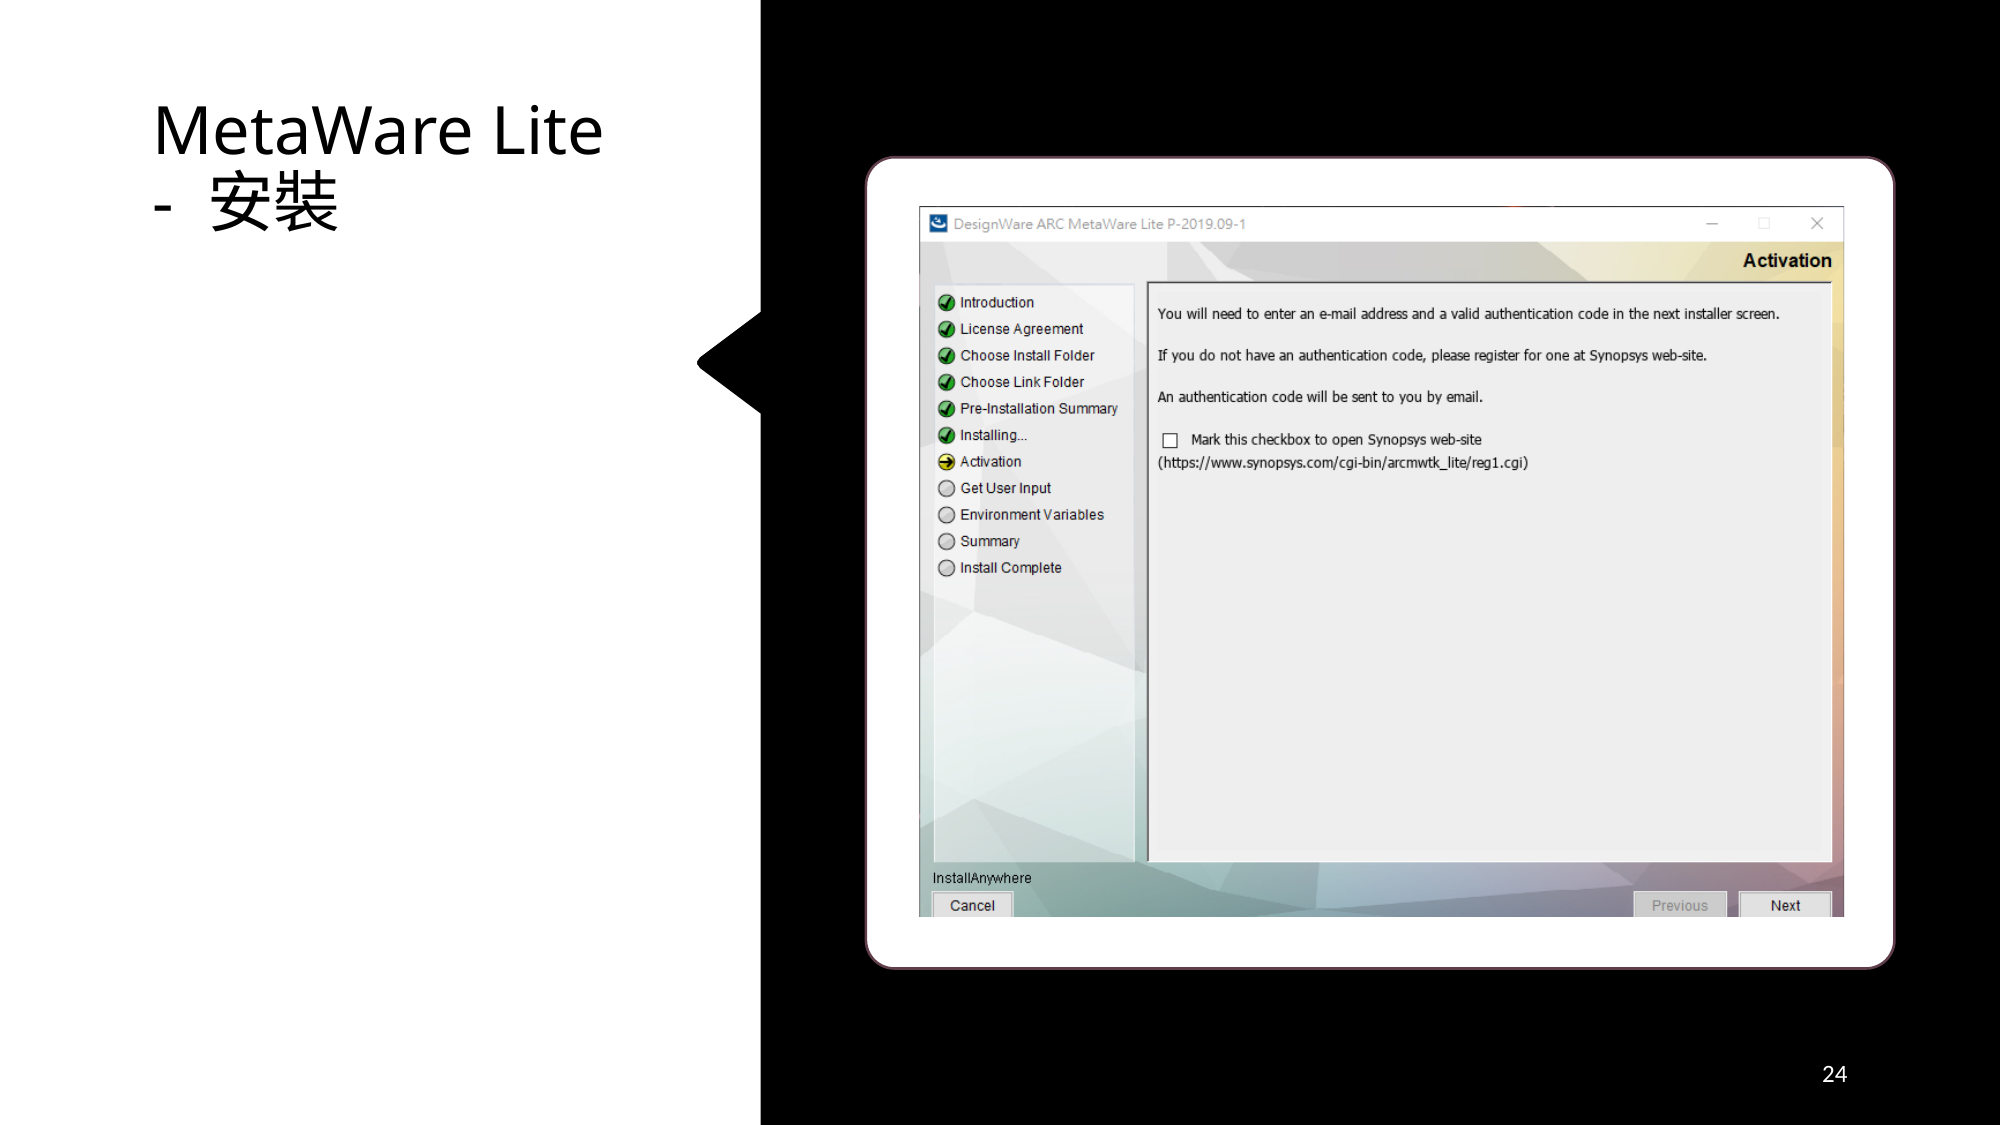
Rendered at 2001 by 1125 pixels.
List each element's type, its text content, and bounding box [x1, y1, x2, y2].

title MetaWare Lite - 安裝 [137, 59, 663, 278]
picture [919, 206, 1845, 917]
text_box [864, 156, 1896, 970]
slide_number 24 [1705, 1042, 1863, 1103]
text_box [0, 0, 762, 1125]
text_box [699, 0, 2000, 1125]
